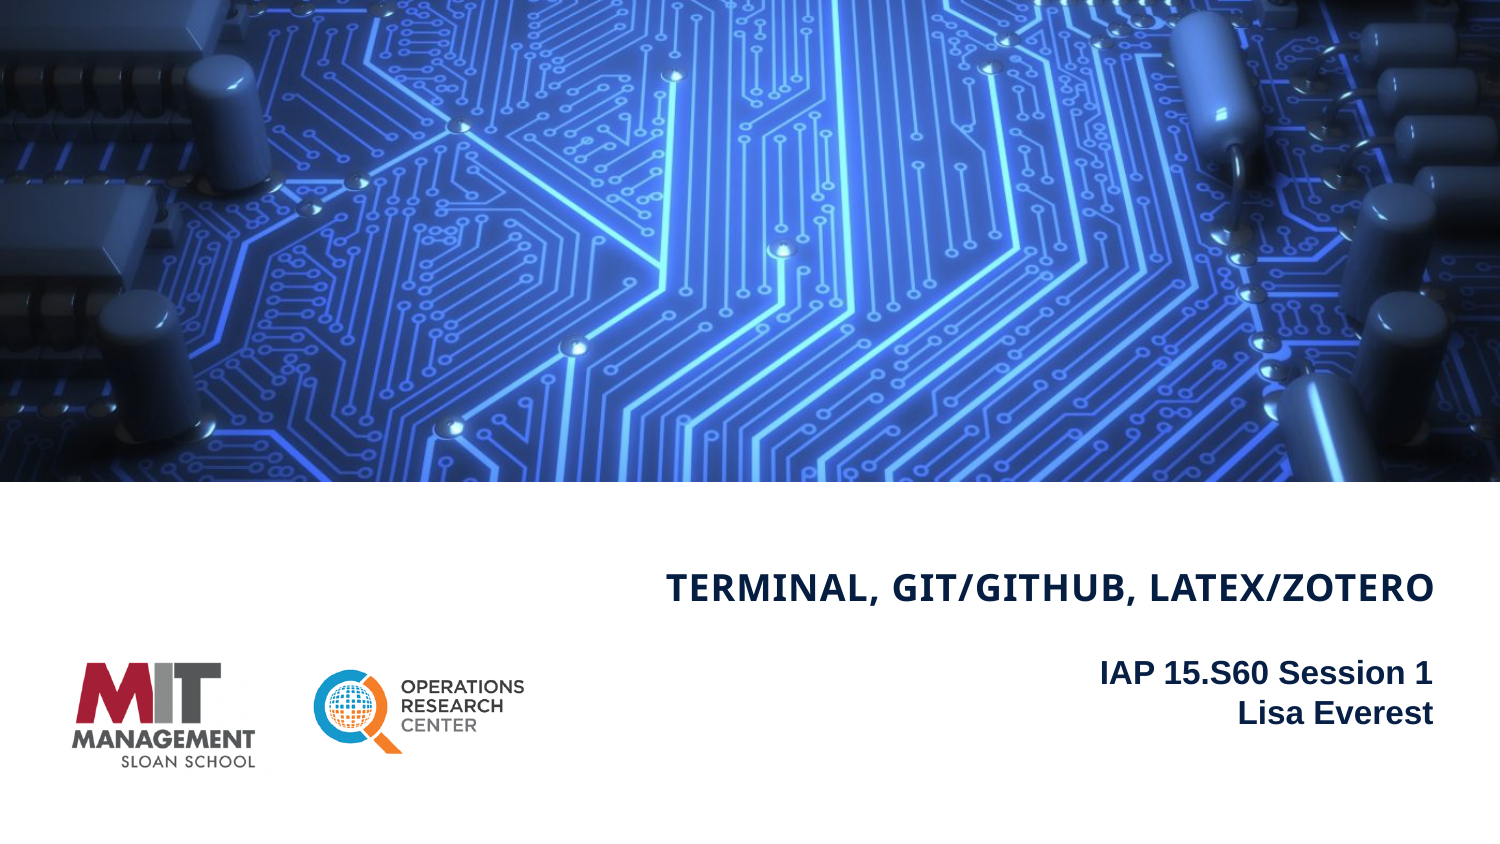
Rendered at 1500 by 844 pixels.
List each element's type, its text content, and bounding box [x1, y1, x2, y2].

text_box Terminal, Git/Github, LaTex/zotero [476, 529, 1437, 622]
text_box IAP 15.S60 Session 1 Lisa Everest [1062, 643, 1449, 750]
picture [61, 653, 275, 781]
picture [292, 648, 545, 775]
picture [0, 0, 1500, 483]
